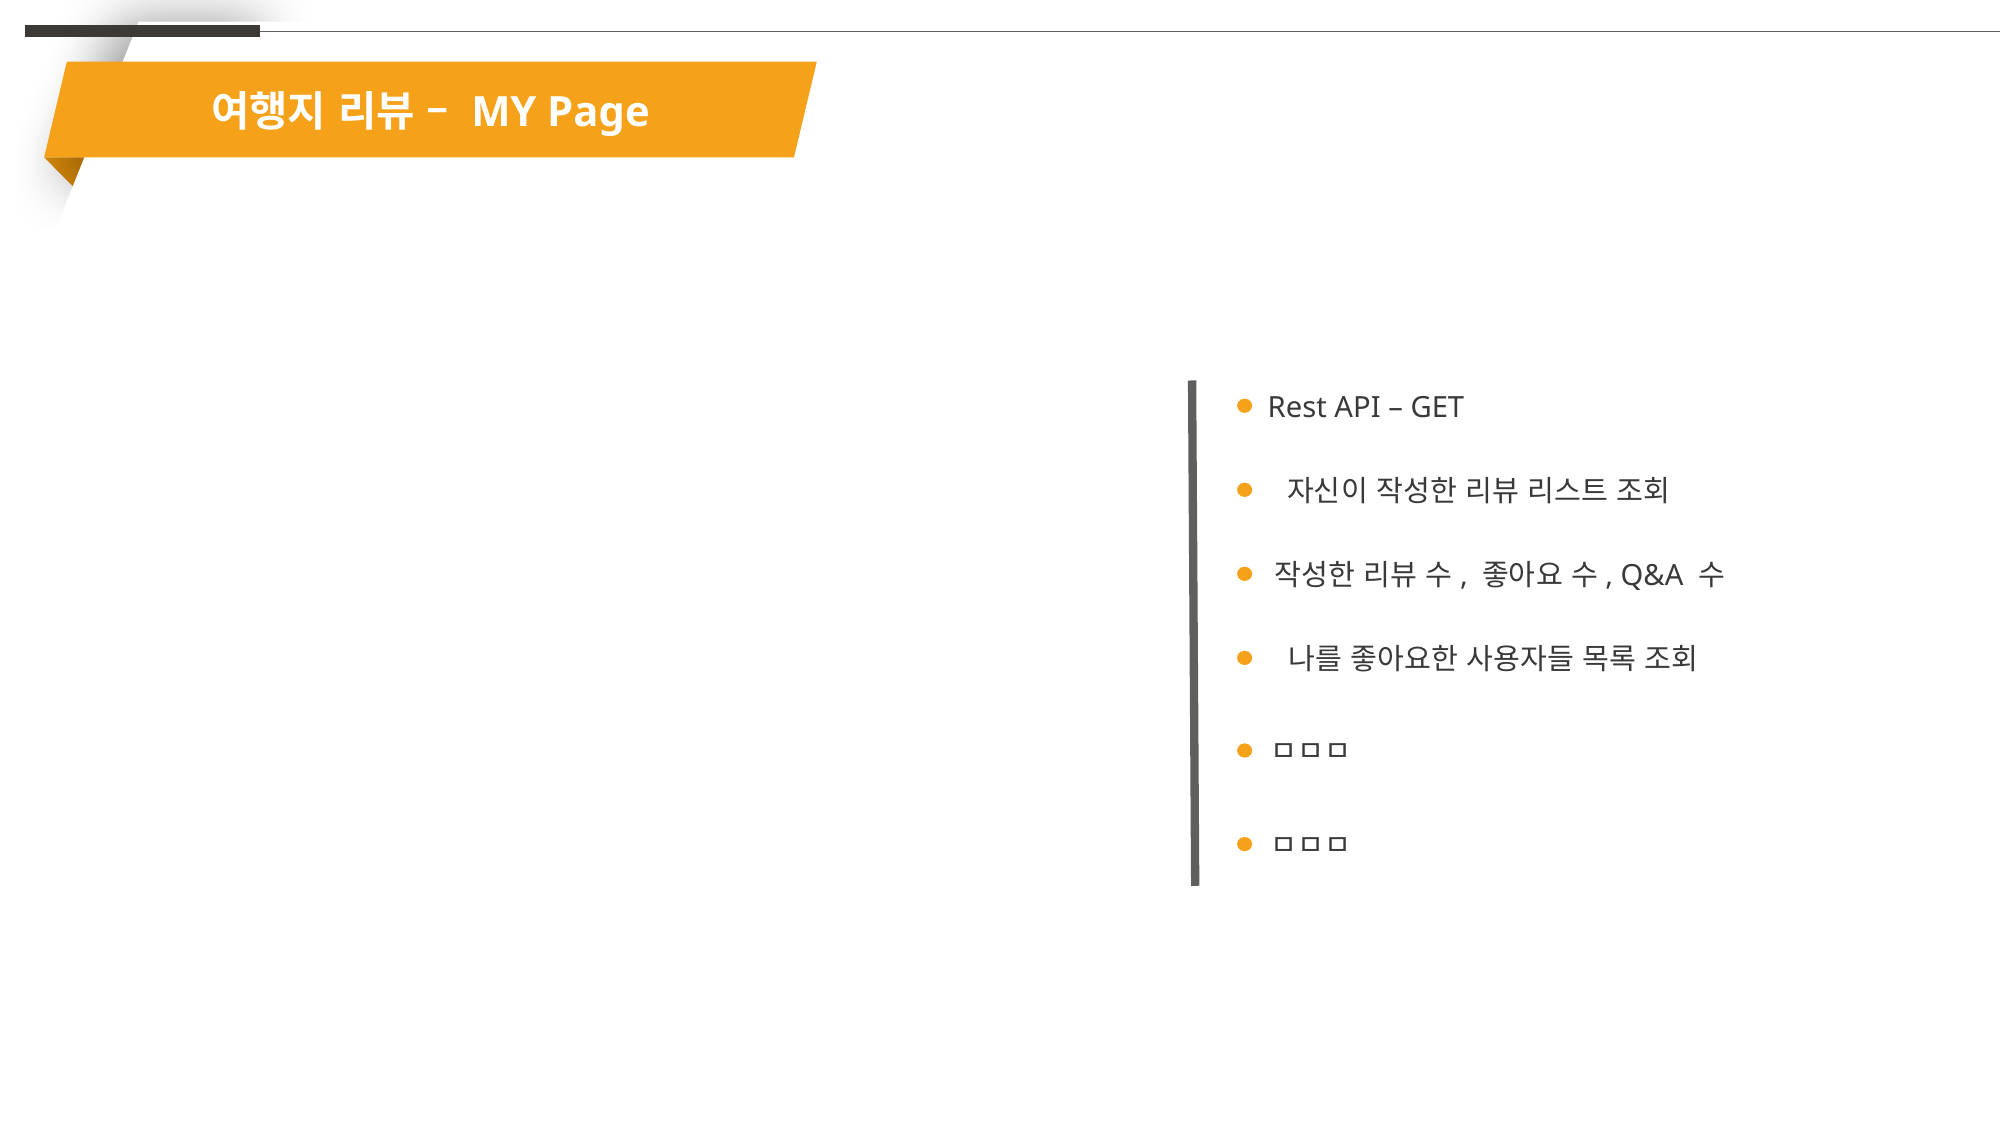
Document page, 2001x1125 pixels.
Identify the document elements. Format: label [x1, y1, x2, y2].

text_box [1237, 464, 1707, 515]
text_box [1237, 818, 1371, 870]
text_box [1237, 632, 1736, 684]
text_box [1237, 380, 1481, 431]
text_box [1237, 725, 1371, 776]
text_box [44, 32, 817, 258]
text_box [44, 21, 817, 31]
text_box [1237, 548, 1748, 600]
text_box [1192, 380, 1196, 886]
